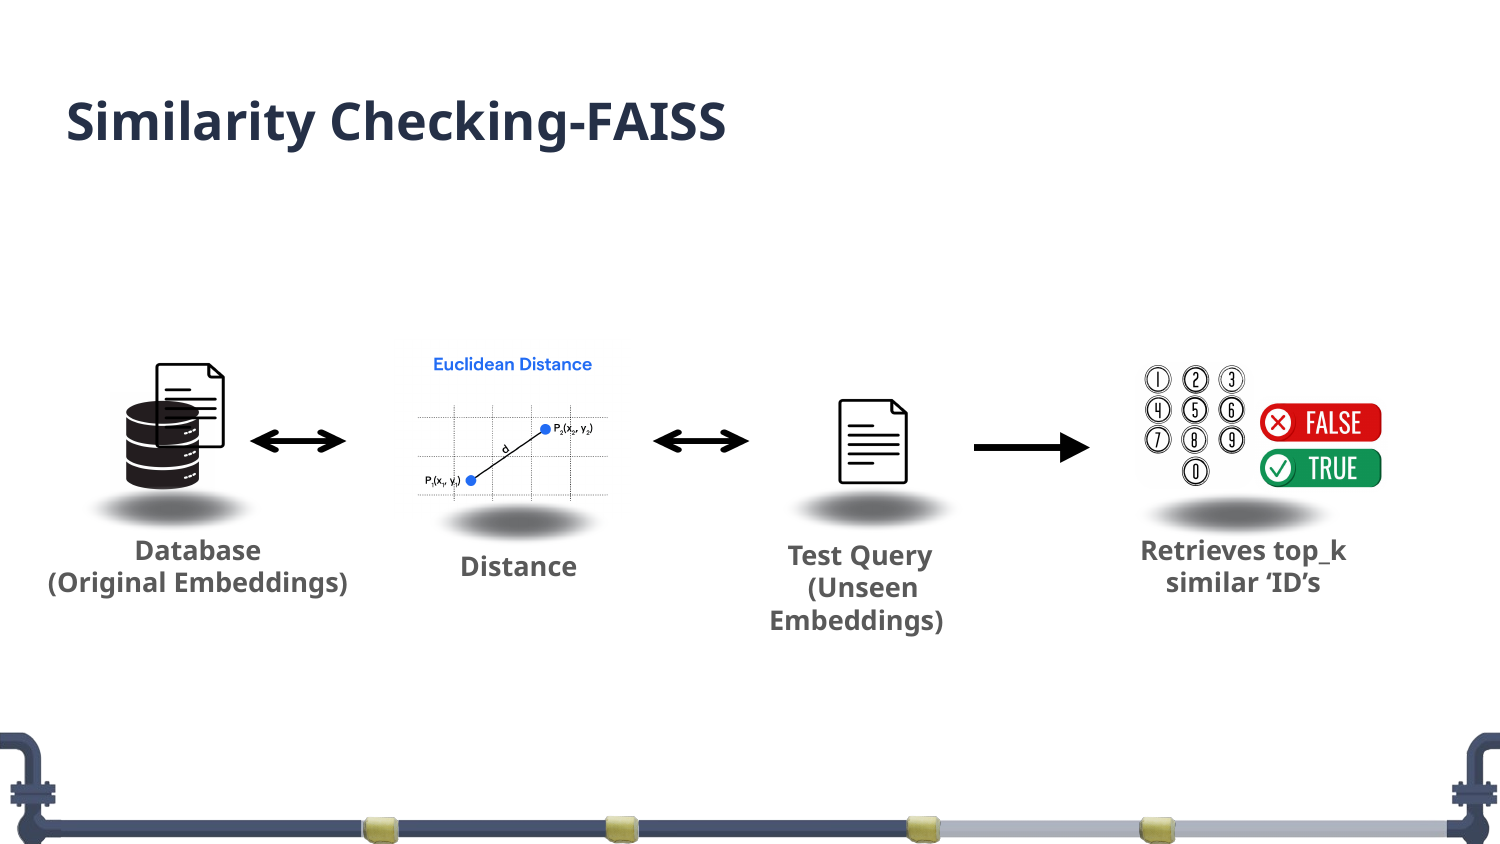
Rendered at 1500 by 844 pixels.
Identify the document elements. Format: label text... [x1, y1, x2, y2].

picture [777, 393, 968, 536]
text_box Test Query (Unseen Embeddings) [697, 523, 1023, 651]
title Similarity Checking-FAISS [51, 72, 1449, 167]
picture [973, 431, 1090, 464]
text_box Retrieves top_k similar ‘ID’s [1080, 518, 1406, 614]
text_box Database (Original Embeddings) [0, 518, 415, 614]
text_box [1134, 362, 1388, 493]
picture [76, 388, 369, 536]
picture [0, 695, 1500, 844]
picture [1129, 489, 1346, 542]
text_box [109, 356, 243, 482]
text_box Distance [305, 534, 732, 598]
picture [394, 339, 772, 550]
